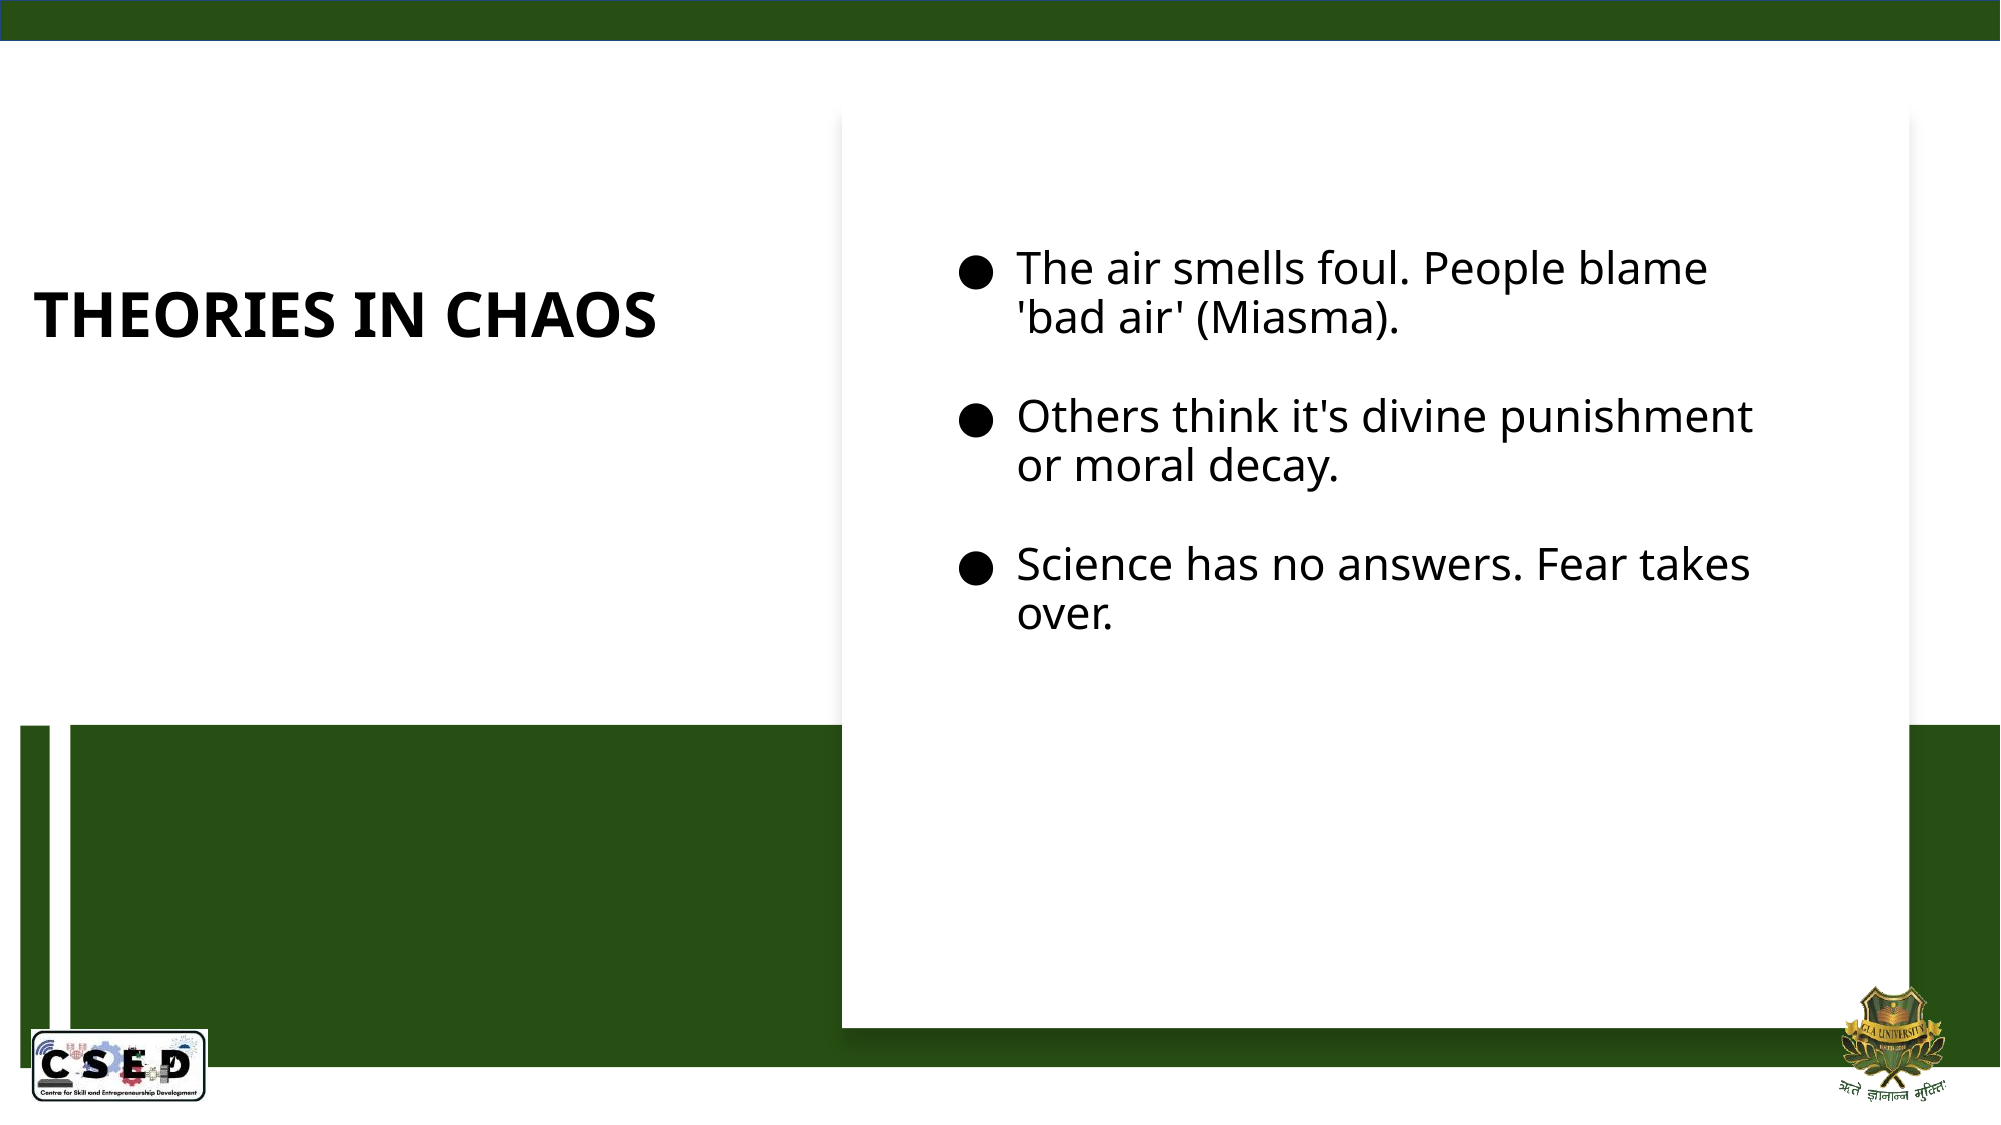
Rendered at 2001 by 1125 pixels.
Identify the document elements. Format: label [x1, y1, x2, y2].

text_box [0, 0, 2000, 41]
text_box [30, 985, 1946, 1102]
text_box [20, 91, 2000, 1073]
